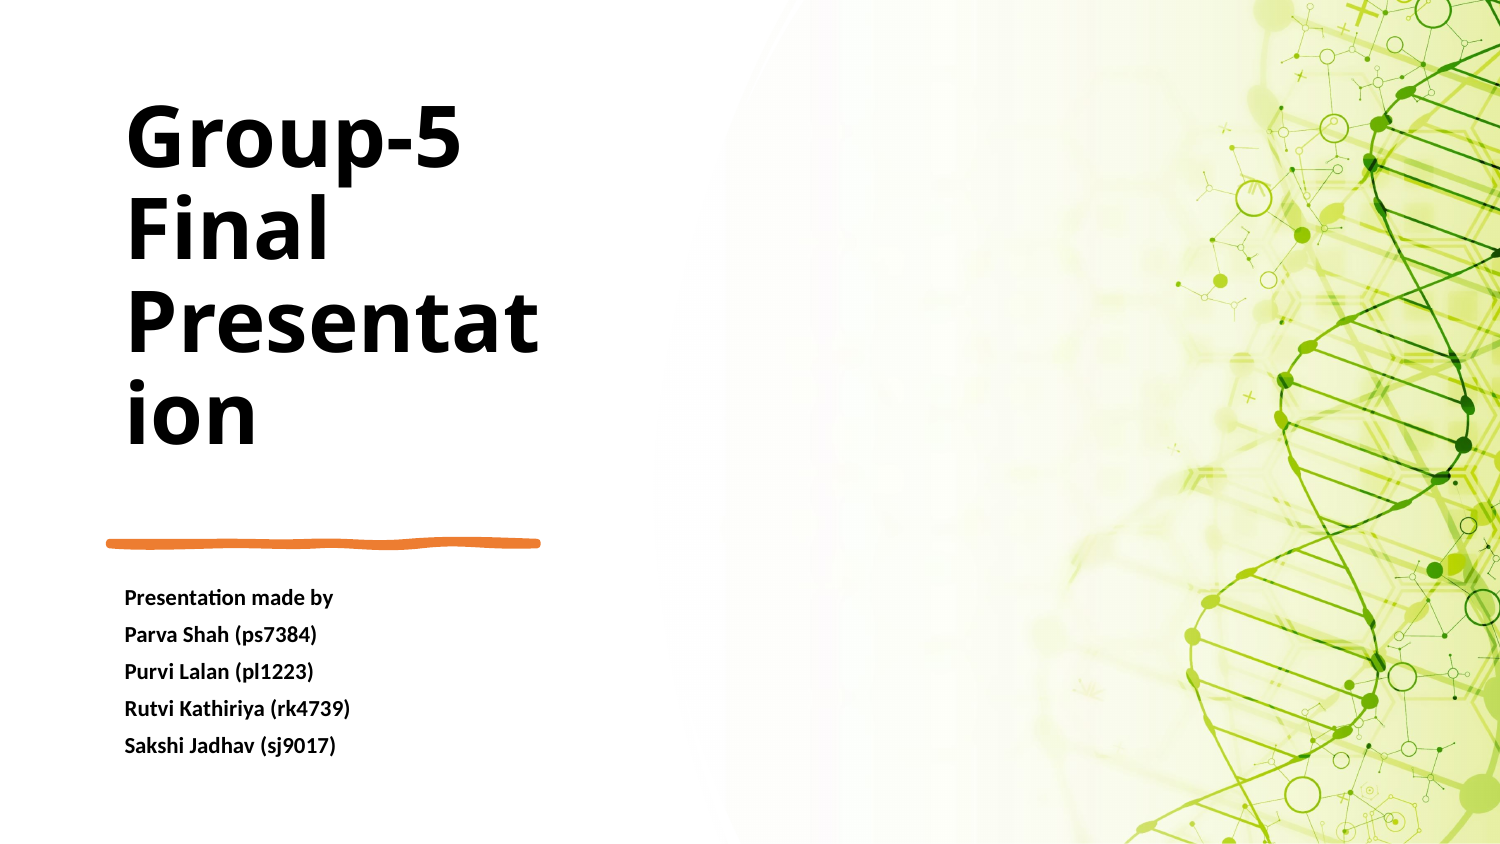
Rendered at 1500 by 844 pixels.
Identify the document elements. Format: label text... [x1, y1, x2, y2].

picture [653, 0, 1500, 844]
text_box [108, 539, 539, 548]
text_box [0, 0, 653, 844]
title Group-5 Final Presentation [109, 78, 569, 518]
subtitle Presentation made by Parva Shah (ps7384) Purvi Lalan (pl1223) Rutvi Kathiriya (rk4739) Sakshi Jadhav (sj9017) [109, 570, 569, 764]
